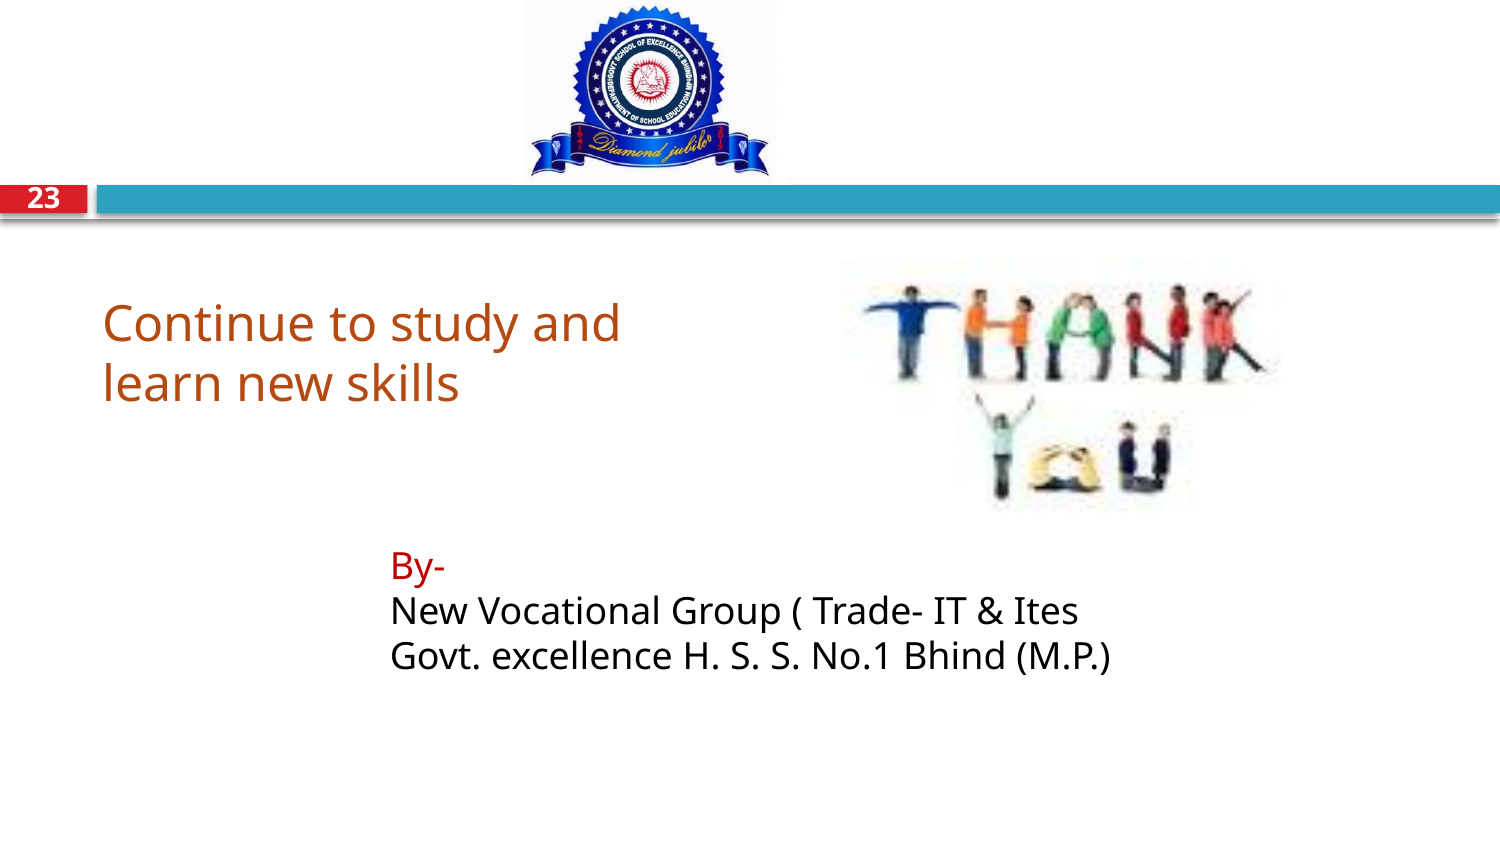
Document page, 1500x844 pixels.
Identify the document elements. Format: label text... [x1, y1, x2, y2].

text_box Continue to study and learn new skills [87, 284, 663, 499]
slide_number 23 [0, 184, 88, 215]
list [841, 259, 1293, 523]
text_box By- New Vocational Group ( Trade- IT & Ites Govt. excellence H. S. S. No.1 Bhind (M.P.) [375, 534, 1150, 685]
picture [512, 0, 788, 185]
